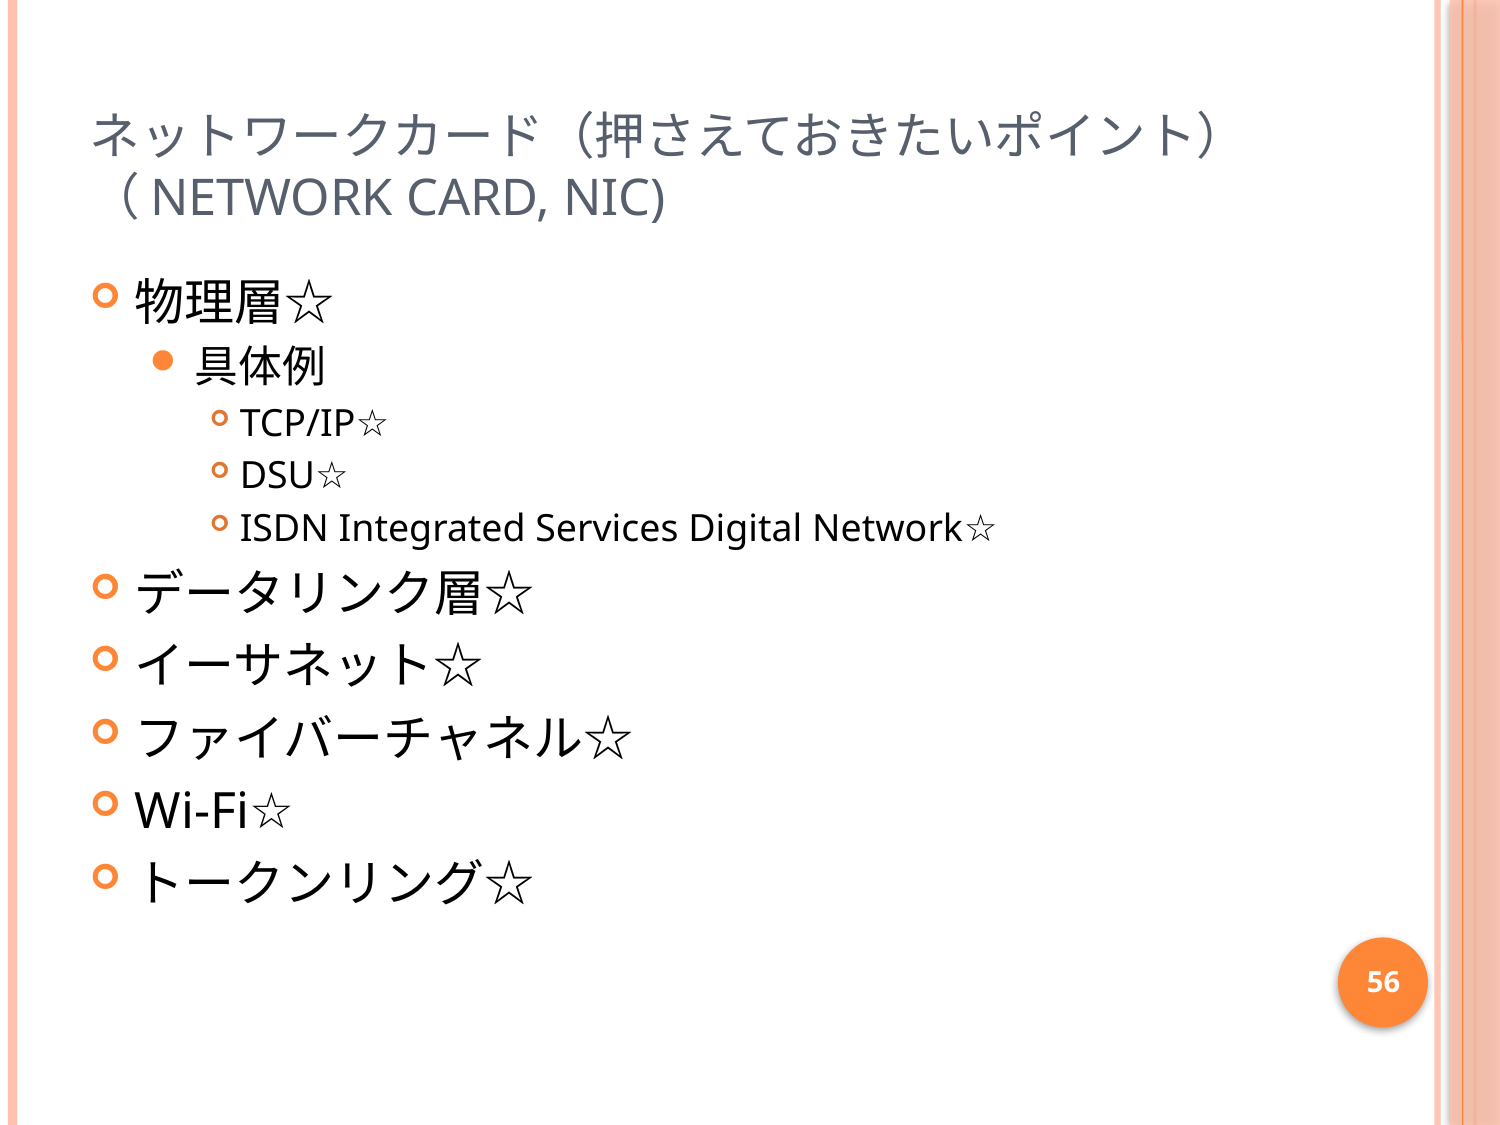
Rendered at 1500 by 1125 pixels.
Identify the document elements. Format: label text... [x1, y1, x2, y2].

list 物理層☆ 具体例 TCP/IP☆ DSU☆ ISDN Integrated Services Digital Network☆ データリンク層☆ イーサネット☆ ファイバーチャネル☆ Wi-Fi☆ トークンリング☆ [75, 262, 1300, 1062]
title ネットワークカード（押さえておきたいポイント） （Network Card, NIC) [75, 45, 1300, 233]
slide_number 56 [1333, 940, 1434, 1027]
